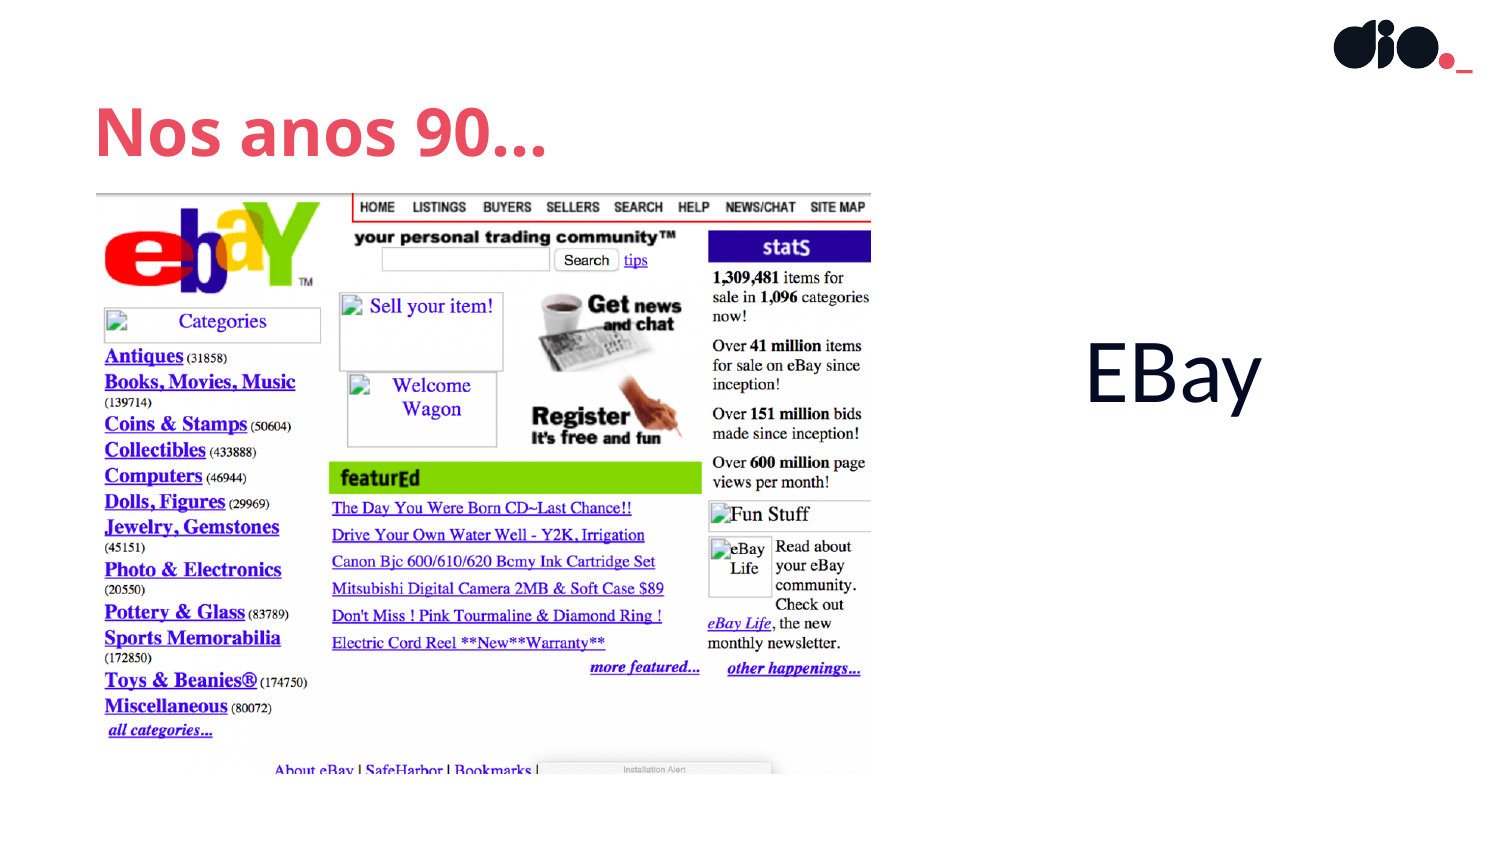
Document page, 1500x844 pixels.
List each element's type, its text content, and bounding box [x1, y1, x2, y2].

picture [96, 192, 871, 774]
picture [1333, 19, 1473, 74]
text_box Nos anos 90… [78, 54, 1394, 193]
text_box EBay [976, 322, 1360, 411]
